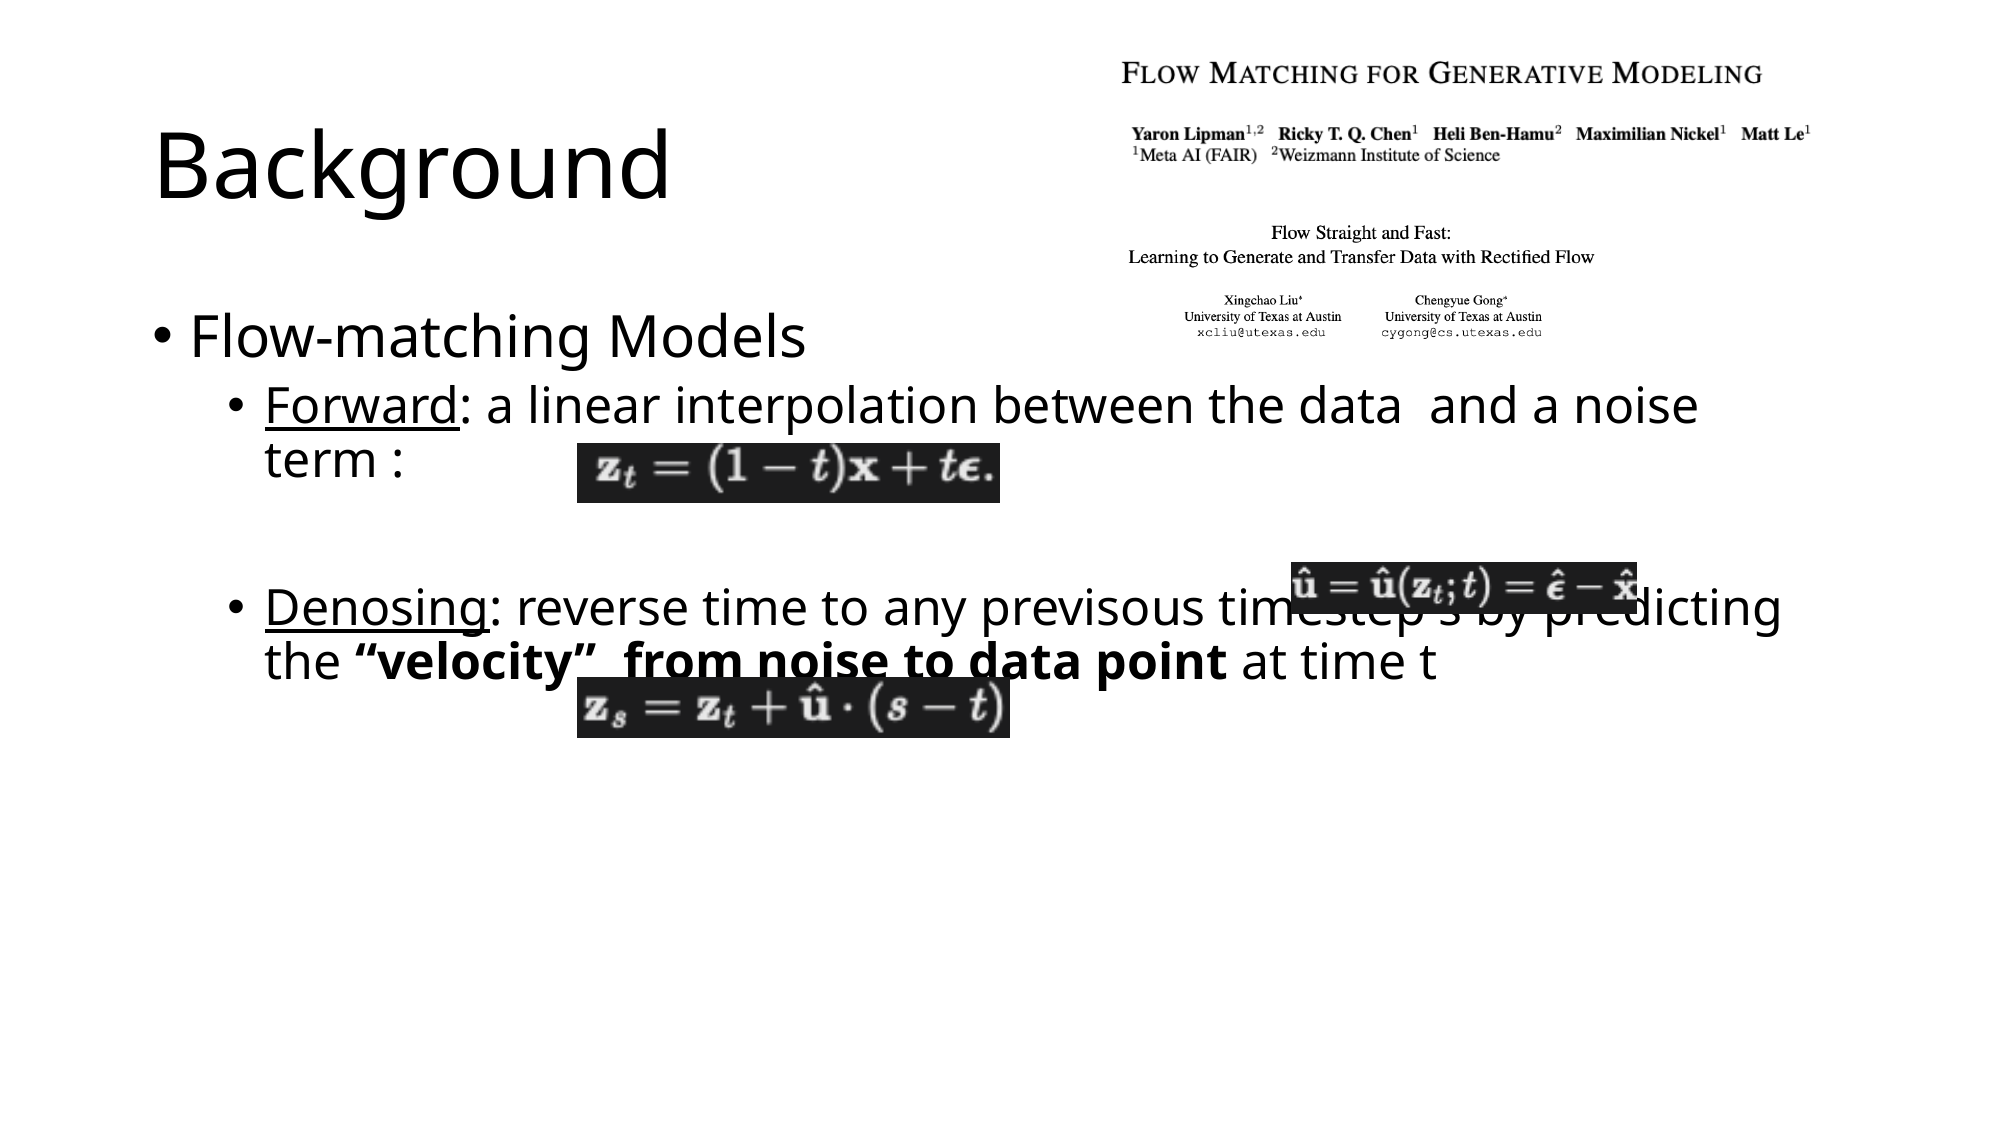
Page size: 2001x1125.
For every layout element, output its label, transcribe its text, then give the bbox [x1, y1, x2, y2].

picture [1101, 201, 1616, 354]
list Flow-matching Models Forward: a linear interpolation between the data and a noise term : Denosing: reverse time to any previsous timestep s by predicting the “velocity” from noise to data point at time t [137, 299, 1863, 1014]
picture [1291, 562, 1637, 614]
picture [1101, 41, 1827, 182]
picture [576, 677, 1010, 738]
picture [576, 443, 1000, 503]
title Background [137, 59, 1863, 278]
